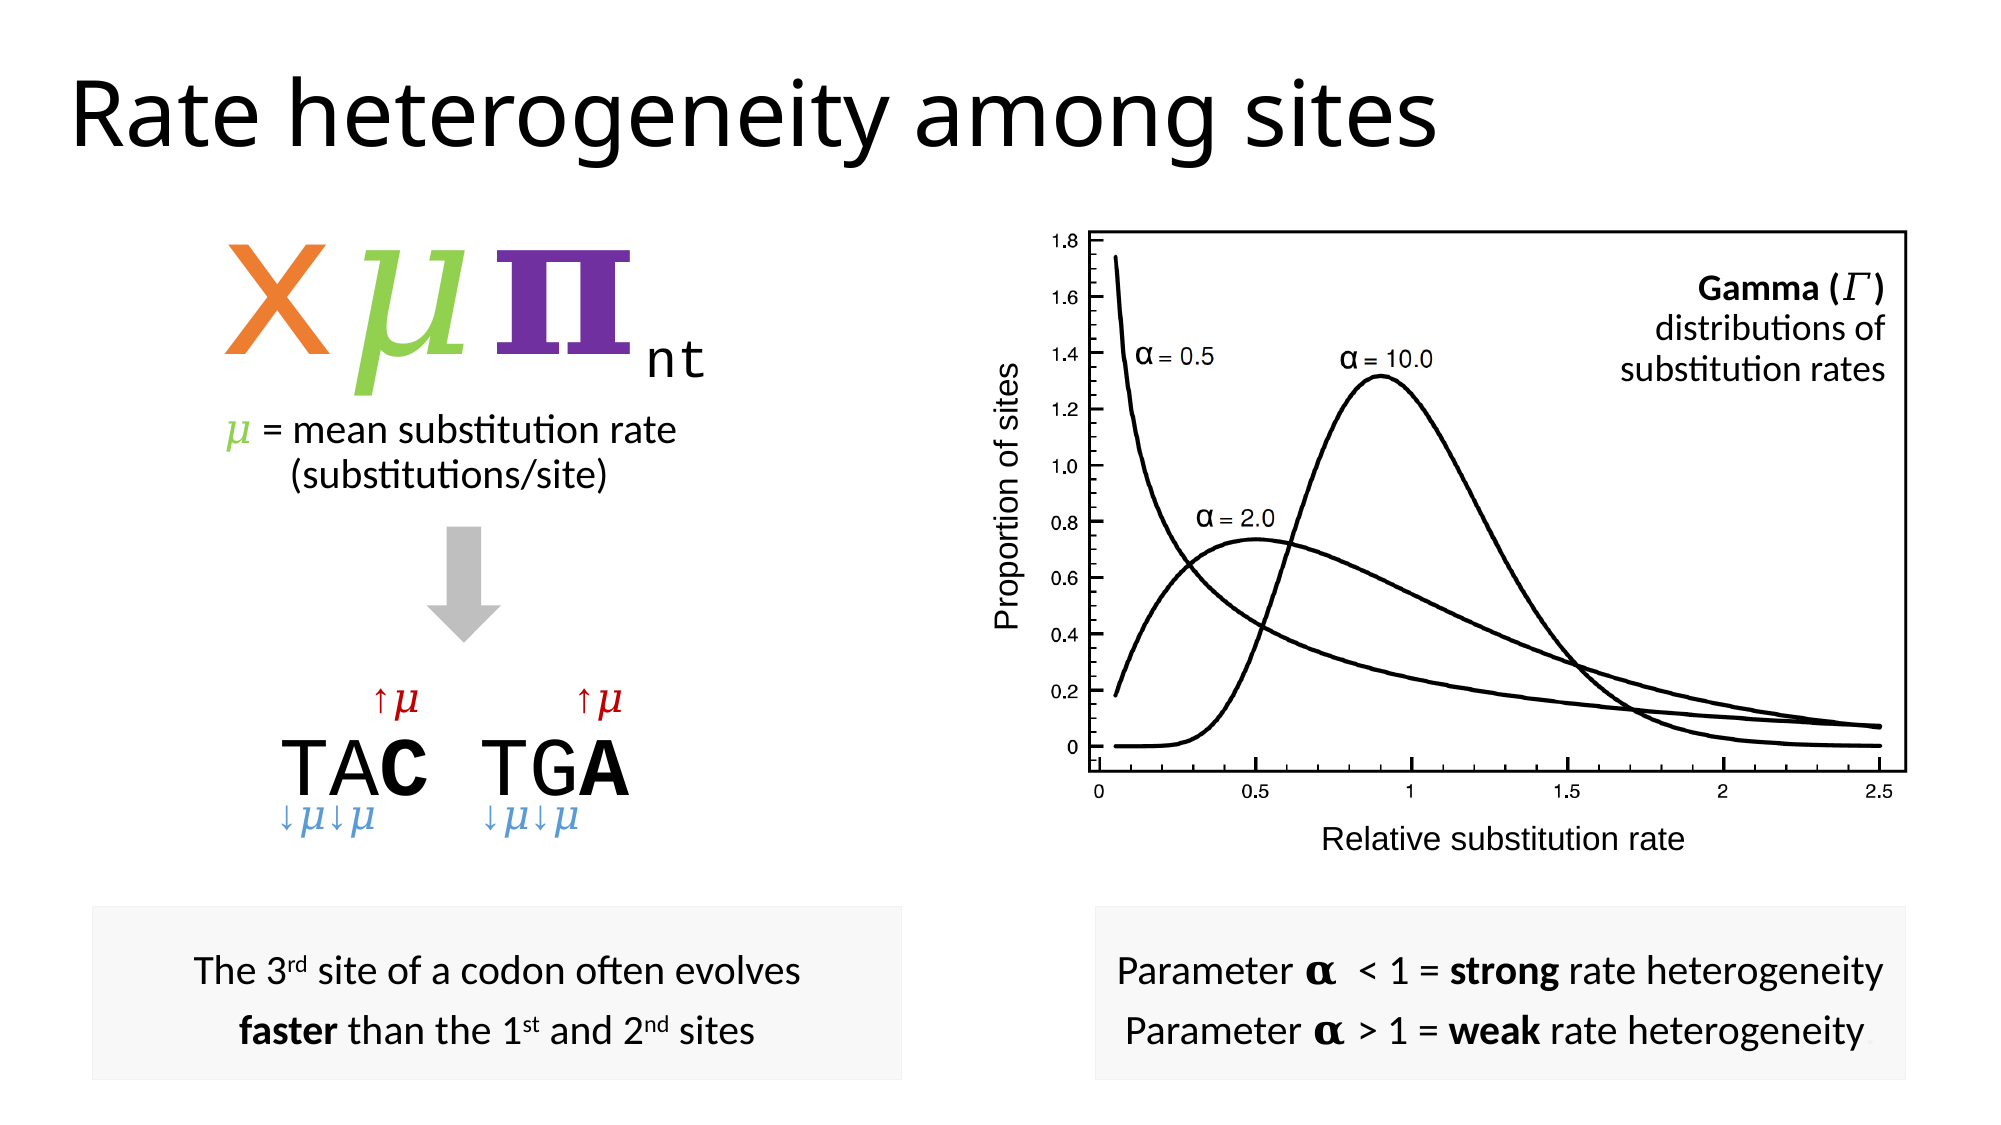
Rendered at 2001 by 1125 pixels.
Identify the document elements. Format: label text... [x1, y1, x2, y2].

title Rate heterogeneity among sites [53, 59, 1952, 174]
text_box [981, 214, 1919, 867]
text_box 𝜇 = mean substitution rate (substitutions/site) [217, 399, 755, 505]
text_box The 3rd site of a codon often evolves faster than the 1st and 2nd sites [92, 906, 902, 1080]
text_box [264, 663, 654, 846]
text_box 𝚡𝜇𝛑nt [178, 173, 749, 406]
text_box Parameter 𝛂 < 1 = strong rate heterogeneity Parameter 𝛂 > 1 = weak rate heterogeneity. [1095, 906, 1906, 1080]
text_box [424, 525, 504, 645]
